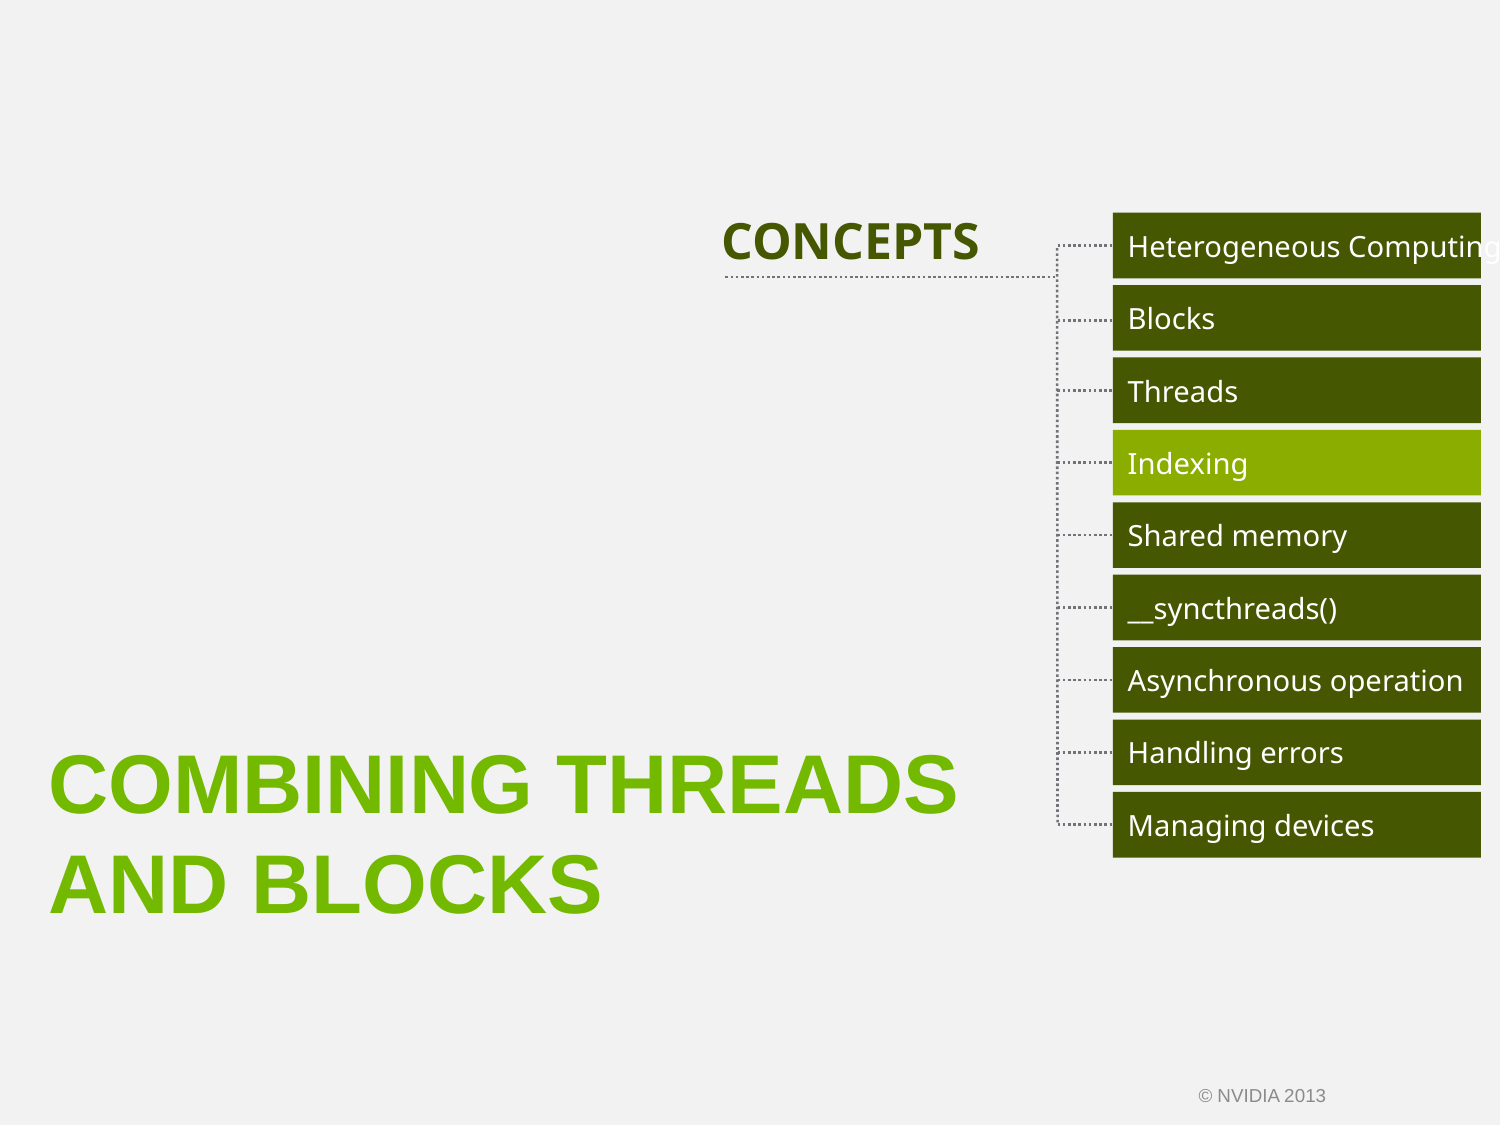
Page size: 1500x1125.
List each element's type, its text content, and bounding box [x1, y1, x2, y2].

text_box Indexing [1112, 429, 1481, 496]
text_box Handling errors [1112, 719, 1481, 786]
text_box CONCEPTS [706, 201, 996, 277]
text_box Combining Threads And Blocks [33, 722, 1009, 938]
text_box Heterogeneous Computing [1112, 212, 1481, 279]
text_box Threads [1112, 357, 1481, 424]
footer © NVIDIA 2013 [1025, 1065, 1500, 1125]
text_box Blocks [1112, 285, 1481, 351]
text_box Shared memory [1112, 502, 1481, 568]
text_box Managing devices [1112, 791, 1481, 858]
text_box Asynchronous operation [1112, 647, 1481, 713]
text_box __syncthreads() [1112, 574, 1481, 641]
